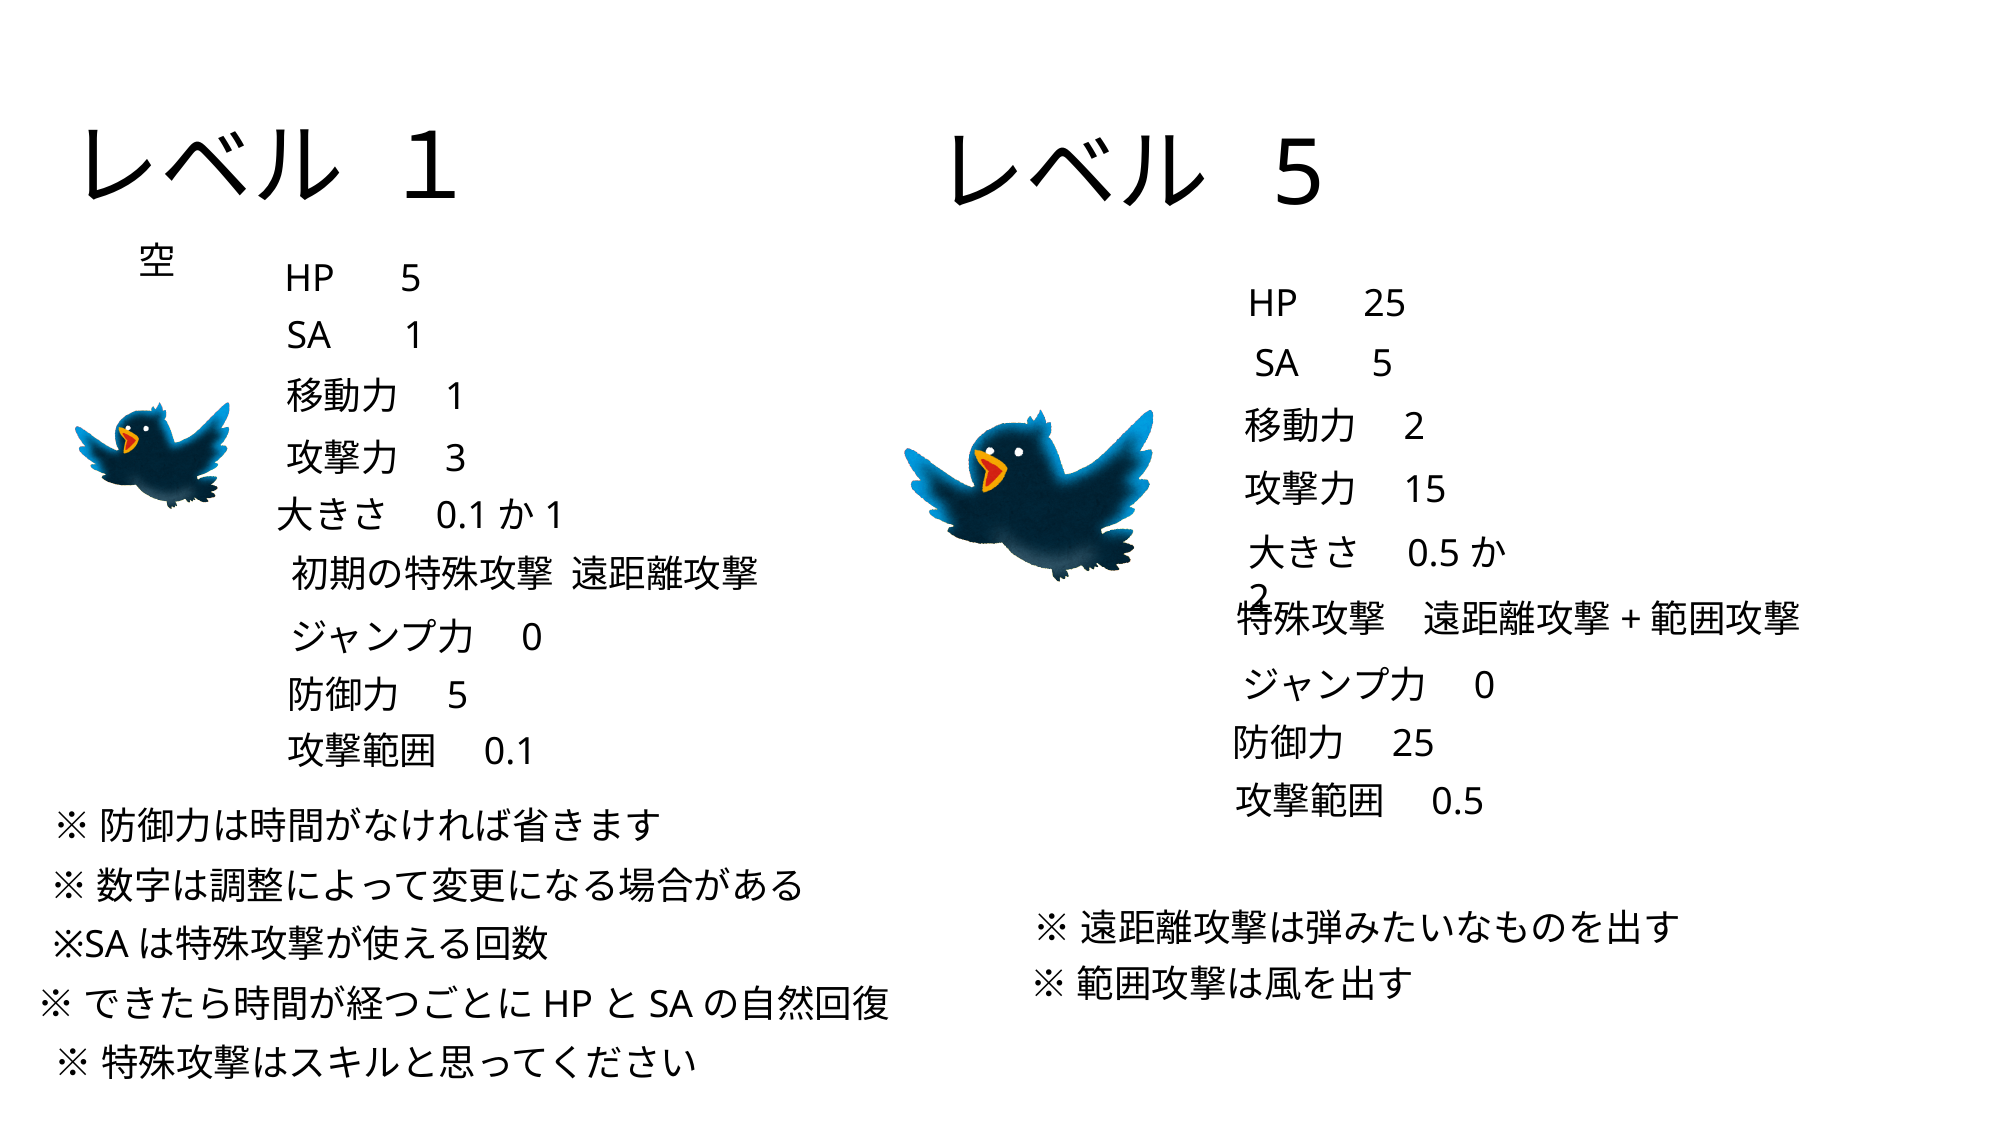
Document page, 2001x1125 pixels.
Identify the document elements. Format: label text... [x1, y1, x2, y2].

text_box 大きさ 0.5か2 [1233, 521, 1542, 587]
picture [885, 327, 1191, 617]
text_box 防御力 5 [273, 663, 484, 719]
text_box レベル 5 [919, 105, 1383, 231]
text_box ※範囲攻撃は風を出す [1015, 952, 1430, 1012]
text_box ※SAは特殊攻撃が使える回数 [38, 912, 565, 972]
text_box 攻撃力 3 [271, 426, 482, 483]
text_box 防御力 25 [1218, 711, 1450, 772]
text_box HP 5 [269, 246, 437, 307]
text_box 空 [123, 229, 191, 290]
text_box 攻撃範囲 0.1 [272, 719, 552, 780]
title レベル １ [53, 59, 578, 278]
text_box ジャンプ力 0 [1227, 653, 1511, 714]
text_box ※数字は調整によって変更になる場合がある [35, 854, 822, 915]
text_box 大きさ 0.1か1 [262, 483, 581, 544]
text_box SA 5 [1239, 331, 1430, 392]
text_box ※遠距離攻撃は弾みたいなものを出す [1019, 896, 1696, 957]
text_box 攻撃範囲 0.5 [1220, 769, 1500, 830]
text_box ※できたら時間が経つごとにHPとSAの自然回復 [22, 972, 905, 1033]
text_box 移動力 1 [271, 364, 482, 425]
text_box ジャンプ力 0 [275, 605, 558, 665]
text_box 攻撃力 15 [1229, 457, 1462, 518]
text_box 初期の特殊攻撃 遠距離攻撃 [277, 542, 812, 603]
text_box 特殊攻撃 遠距離攻撃+範囲攻撃 [1221, 587, 1816, 648]
picture [63, 351, 253, 531]
text_box ※防御力は時間がなければ省きます [38, 794, 677, 854]
text_box ※特殊攻撃はスキルと思ってください [39, 1031, 714, 1092]
text_box HP 25 [1232, 271, 1422, 331]
text_box SA 1 [271, 303, 440, 364]
text_box 移動力 2 [1229, 394, 1440, 455]
